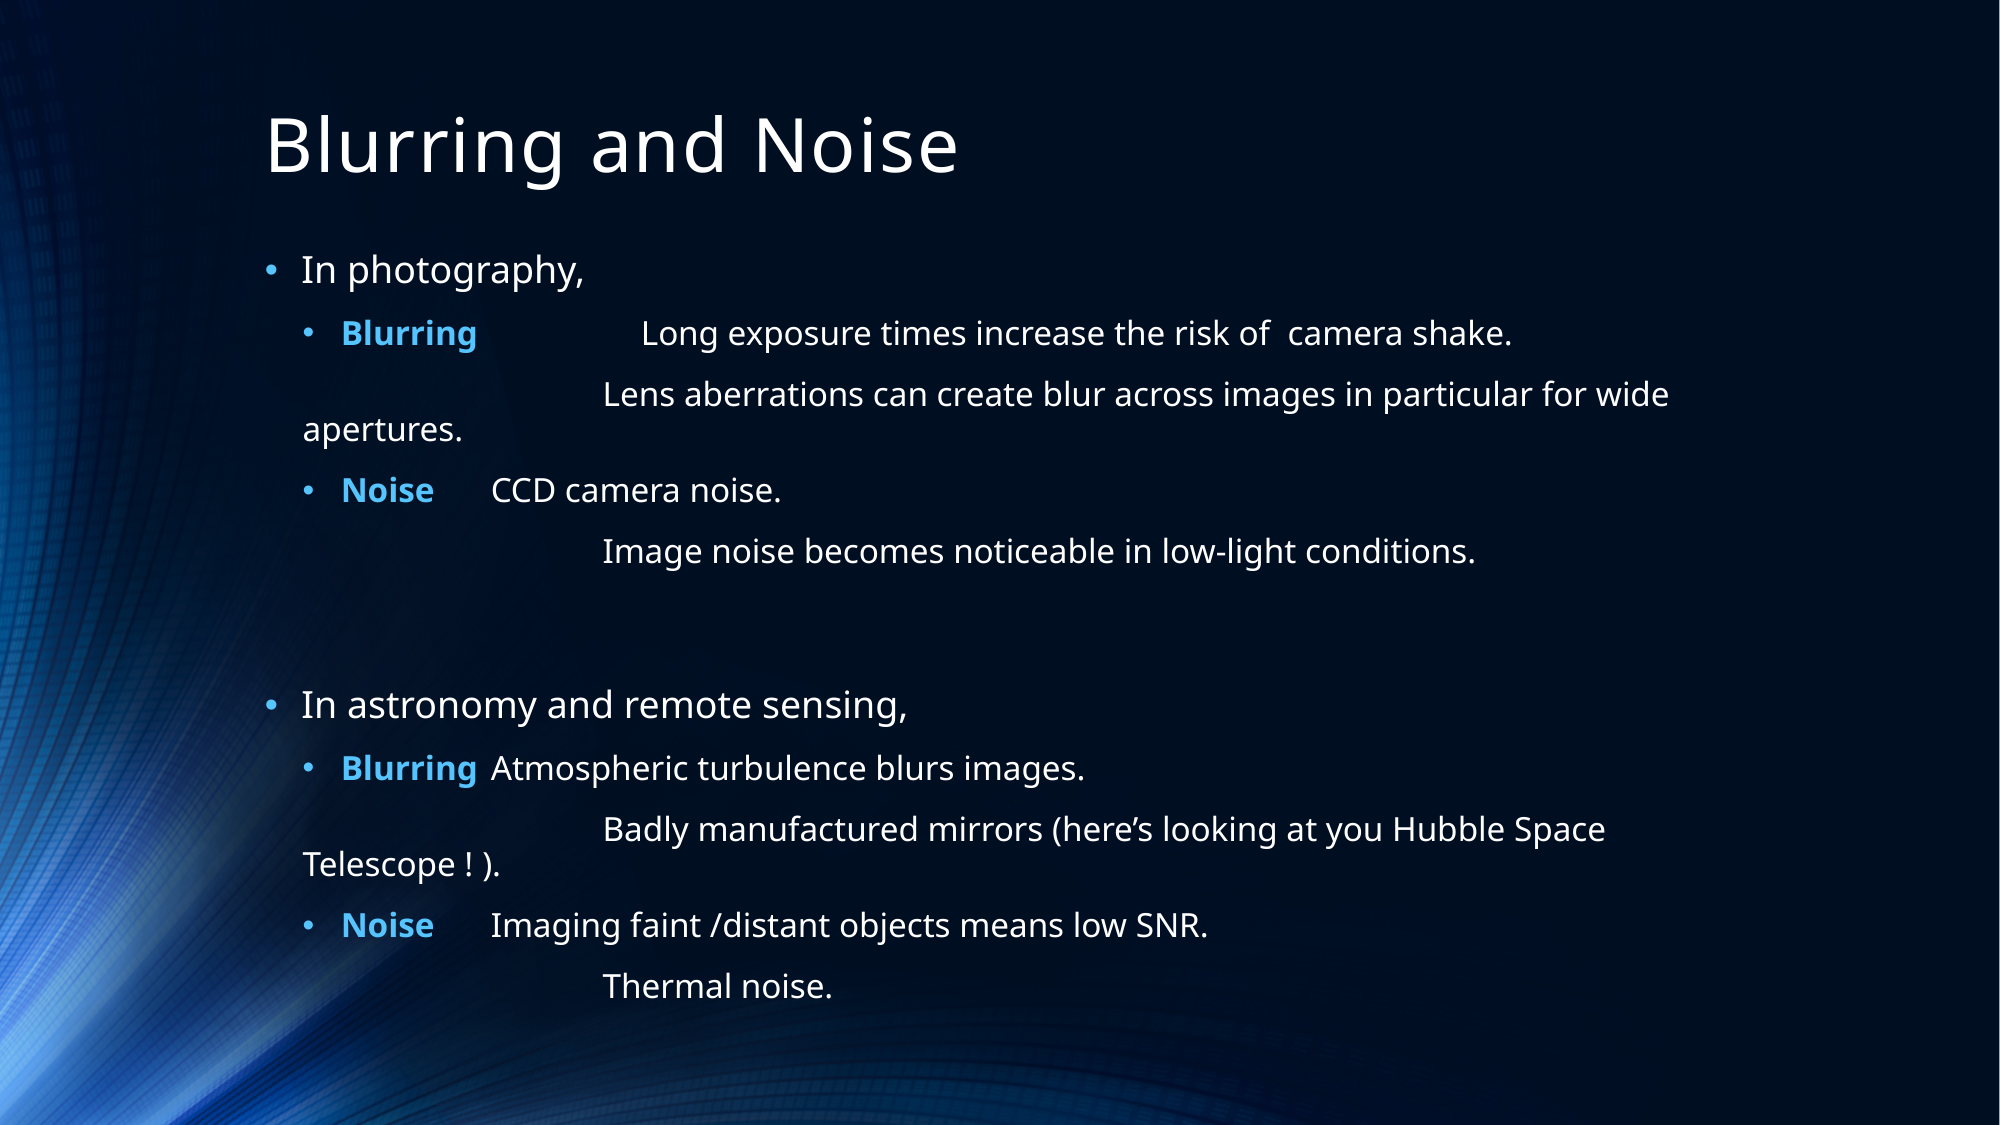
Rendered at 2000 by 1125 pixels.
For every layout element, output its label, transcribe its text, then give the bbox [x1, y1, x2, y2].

title Blurring and Noise [249, 62, 1750, 197]
list In photography, Blurring Long exposure times increase the risk of camera shake. Lens aberrations can create blur across images in particular for wide apertures. Noise CCD camera noise. Image noise becomes noticeable in low-light conditions. In astronomy and remote sensing, Blurring Atmospheric turbulence blurs images. Badly manufactured mirrors (here’s looking at you Hubble Space Telescope ! ). Noise Imaging faint /distant objects means low SNR. Thermal noise. [249, 243, 1749, 1047]
picture [0, 0, 2000, 1125]
